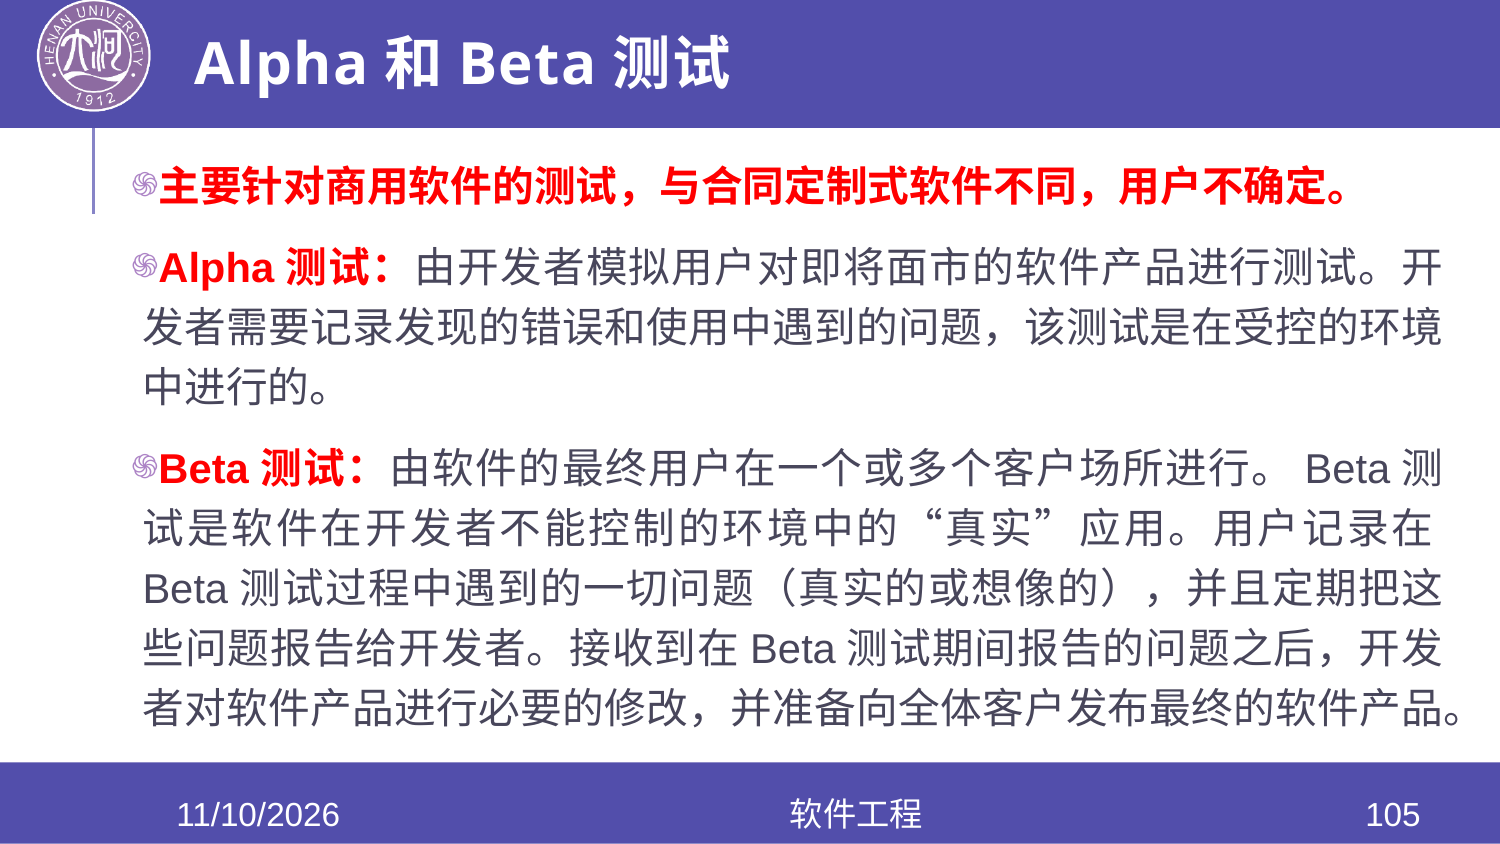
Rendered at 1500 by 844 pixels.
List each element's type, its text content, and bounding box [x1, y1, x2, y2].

slide_number 105 [1333, 796, 1454, 830]
list 主要针对商用软件的测试，与合同定制式软件不同，用户不确定。 Alpha测试：由开发者模拟用户对即将面市的软件产品进行测试。开发者需要记录发现的错误和使用中遇到的问题，该测试是在受控的环境中进行的。 Beta测试：由软件的最终用户在一个或多个客户场所进行。Beta测试是软件在开发者不能控制的环境中的“真实”应用。用户记录在Beta测试过程中遇到的一切问题（真实的或想像的），并且定期把这些问题报告给开发者。接收到在Beta测试期间报告的问题之后，开发者对软件产品进行必要的修改，并准备向全体客户发布最终的软件产品。 [123, 142, 1451, 768]
footer 软件工程 [391, 796, 1322, 830]
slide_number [126, 796, 391, 830]
title Alpha和Beta测试 [179, 0, 1454, 136]
